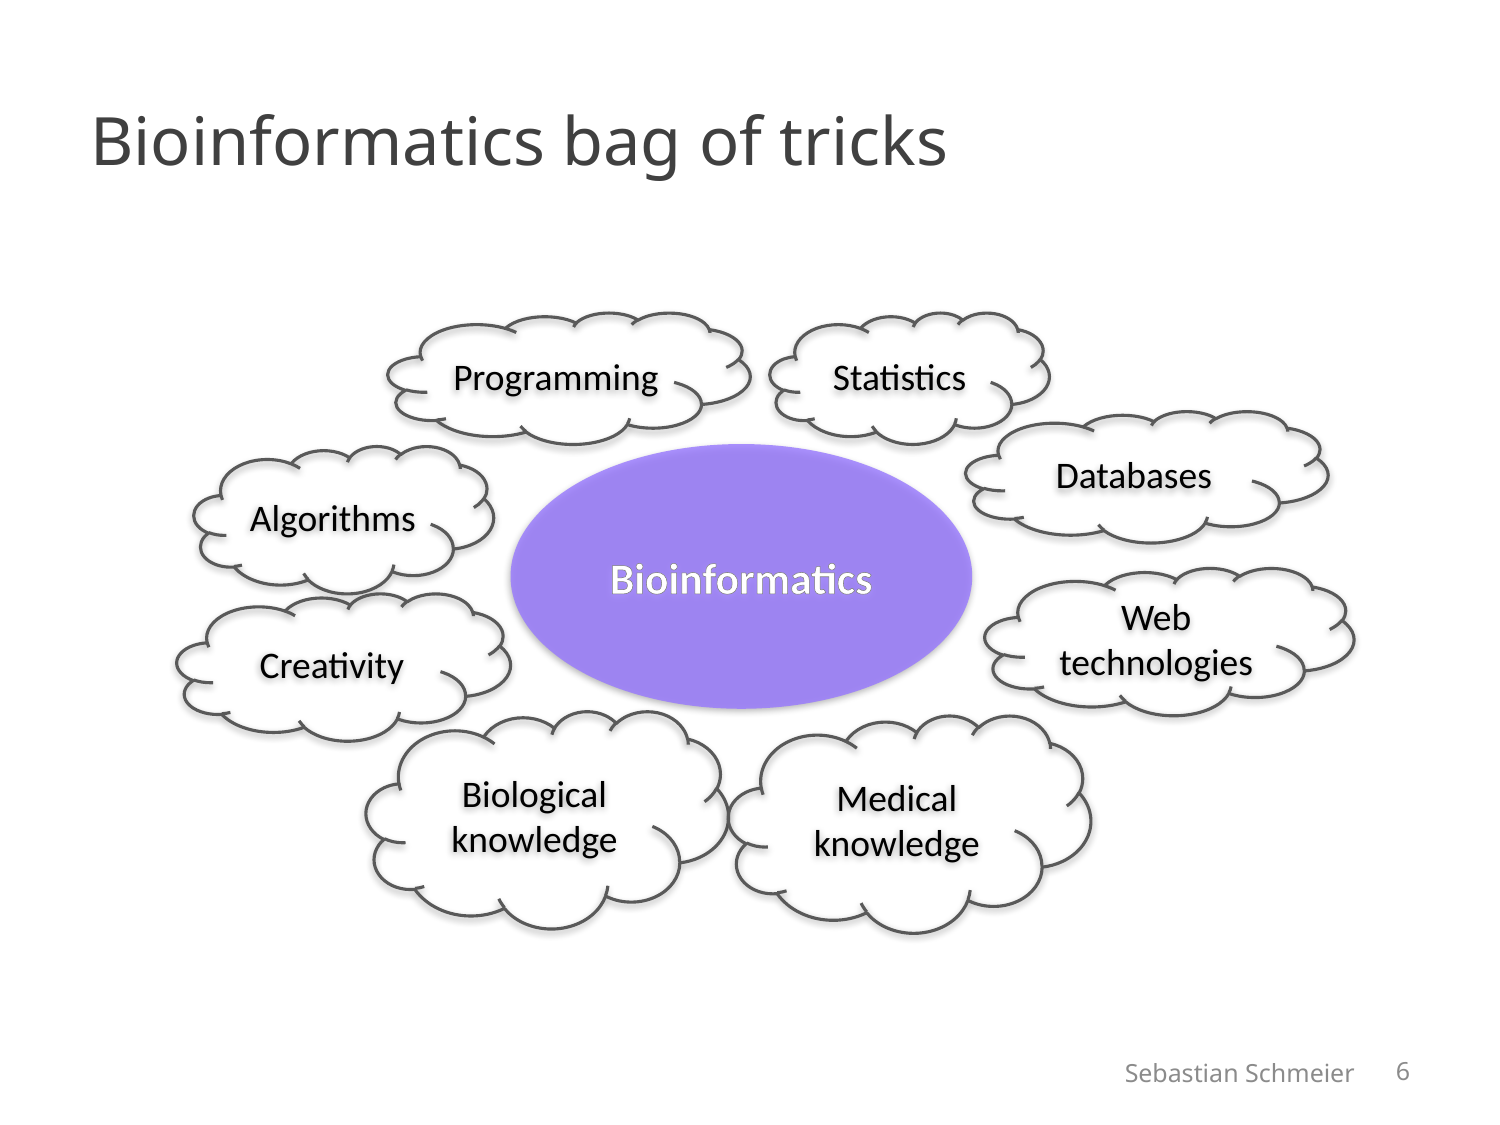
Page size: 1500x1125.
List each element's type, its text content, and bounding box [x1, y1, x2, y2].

slide_number 6 [1370, 1042, 1425, 1103]
text_box Web technologies [983, 567, 1355, 717]
title Bioinformatics bag of tricks [75, 45, 1425, 233]
text_box Programming [386, 312, 752, 446]
text_box Statistics [768, 312, 1051, 446]
text_box Biological knowledge [365, 710, 728, 930]
text_box Sebastian Schmeier [1020, 1042, 1370, 1103]
text_box Algorithms [192, 445, 495, 595]
text_box Bioinformatics [509, 443, 973, 710]
text_box Medical knowledge [727, 715, 1092, 935]
text_box Creativity [175, 593, 512, 743]
text_box Databases [964, 410, 1329, 544]
